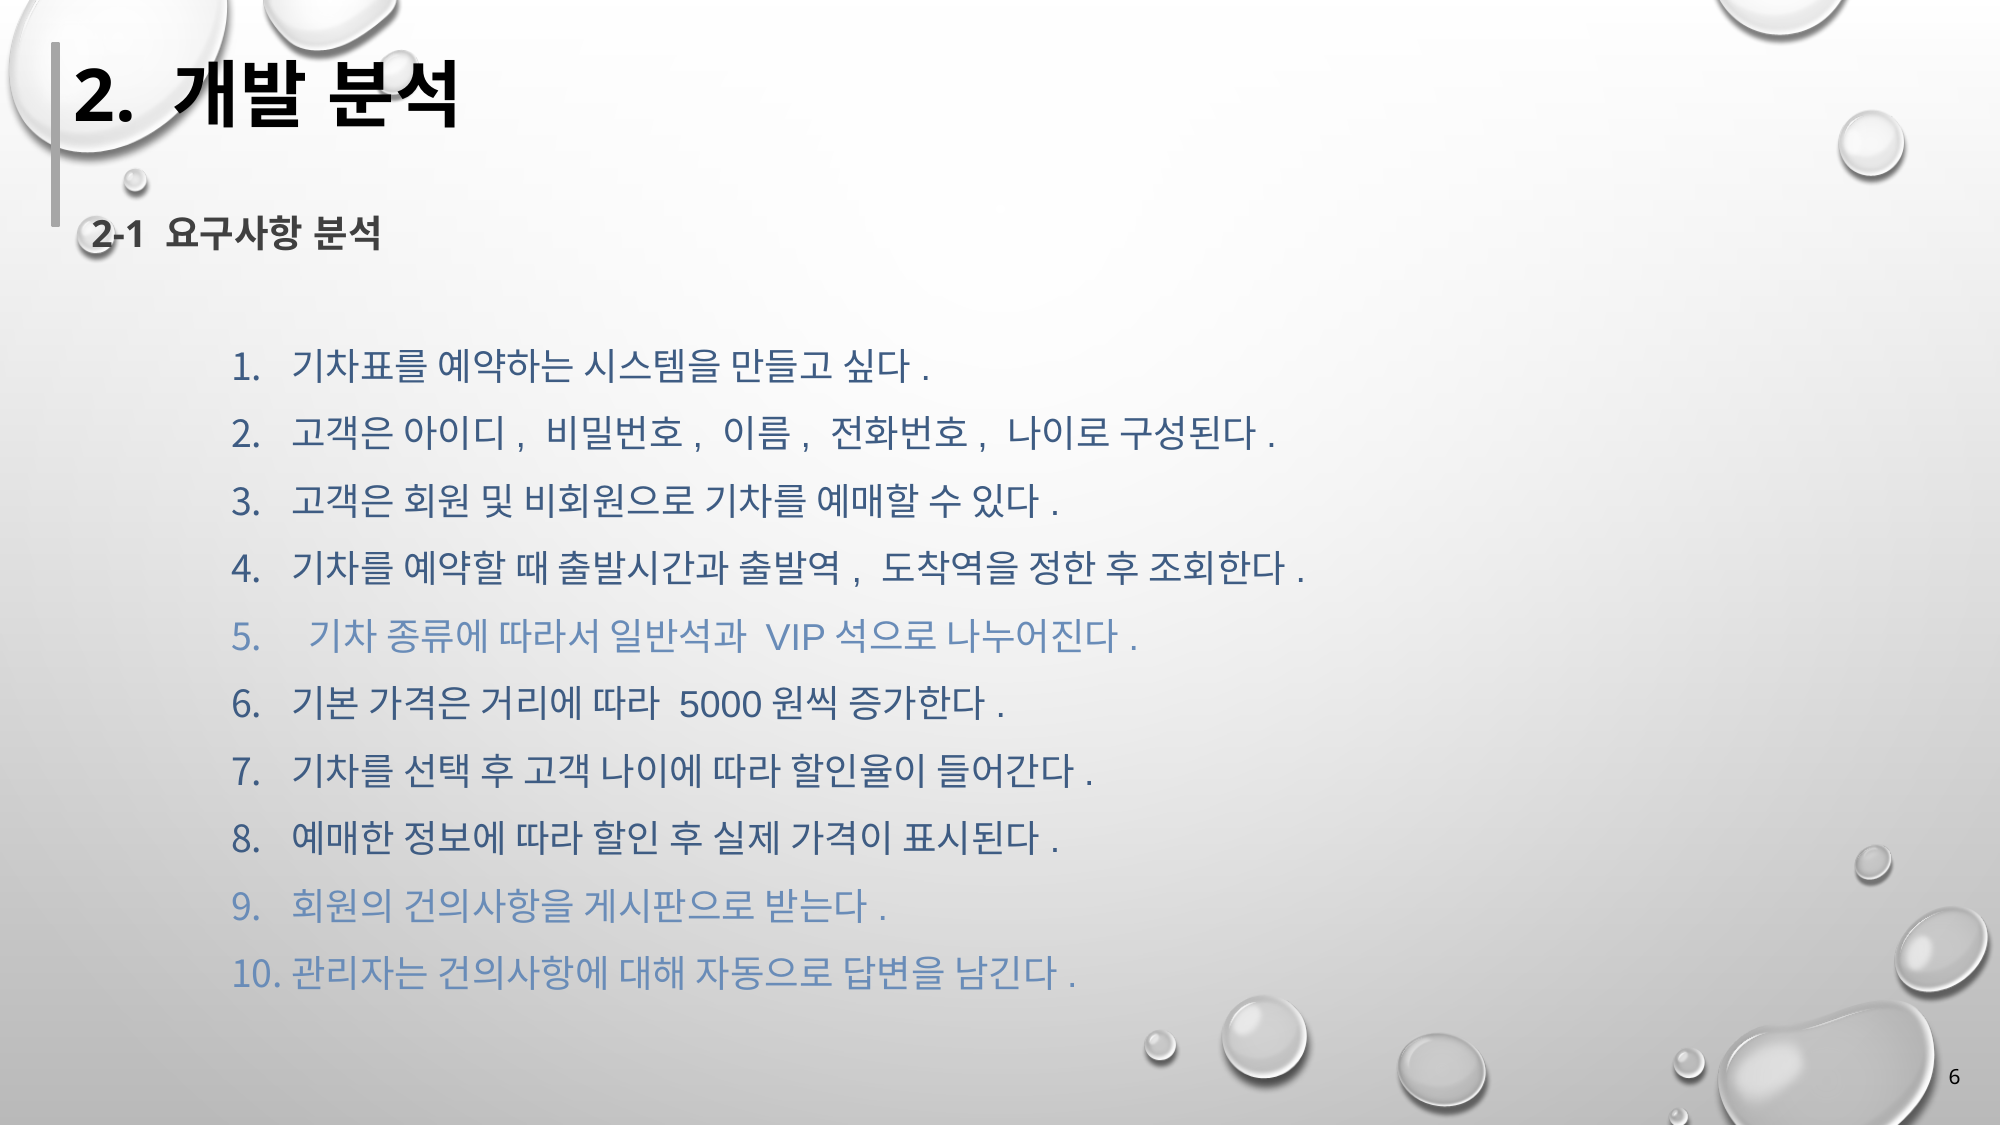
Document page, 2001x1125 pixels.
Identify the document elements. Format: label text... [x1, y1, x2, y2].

picture [0, 0, 2000, 1125]
slide_number 6 [1850, 1047, 1976, 1108]
text_box 2. 개발 분석 [59, 41, 1069, 144]
text_box 기차표를 예약하는 시스템을 만들고 싶다. 고객은 아이디, 비밀번호, 이름, 전화번호, 나이로 구성된다. 고객은 회원 및 비회원으로 기차를 예매할 수 있다. 기차를 예약할 때 출발시간과 출발역, 도착역을 정한 후 조회한다. 기차 종류에 따라서 일반석과 VIP석으로 나누어진다. 기본 가격은 거리에 따라 5000원씩 증가한다. 기차를 선택 후 고객 나이에 따라 할인율이 들어간다. 예매한 정보에 따라 할인 후 실제 가격이 표시된다. 회원의 건의사항을 게시판으로 받는다. 관리자는 건의사항에 대해 자동으로 답변을 남긴다. [170, 319, 1606, 996]
text_box 2-1 요구사항 분석 [76, 202, 903, 262]
text_box [51, 42, 60, 227]
